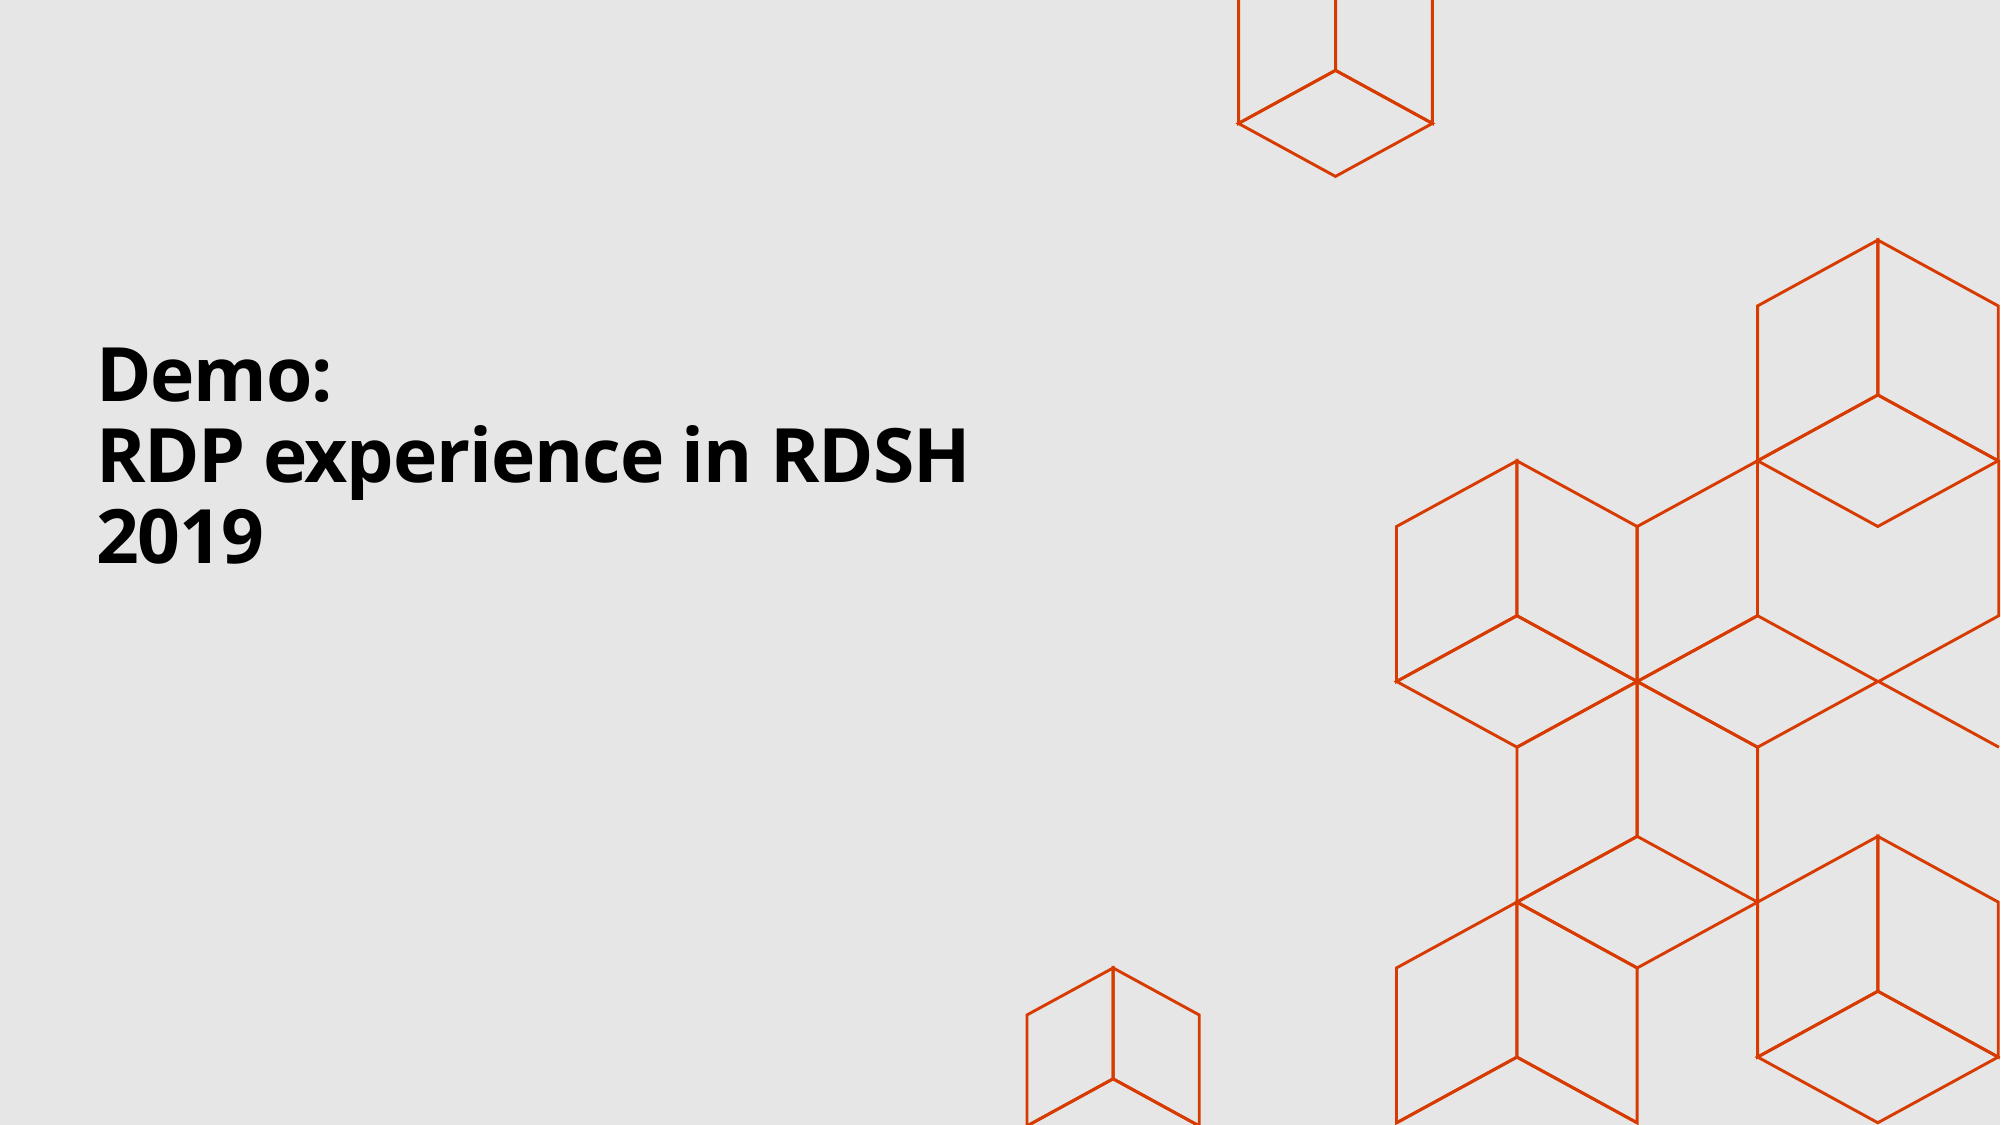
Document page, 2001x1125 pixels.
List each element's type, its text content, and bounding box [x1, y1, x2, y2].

title Demo: RDP experience in RDSH 2019 [96, 415, 1146, 580]
